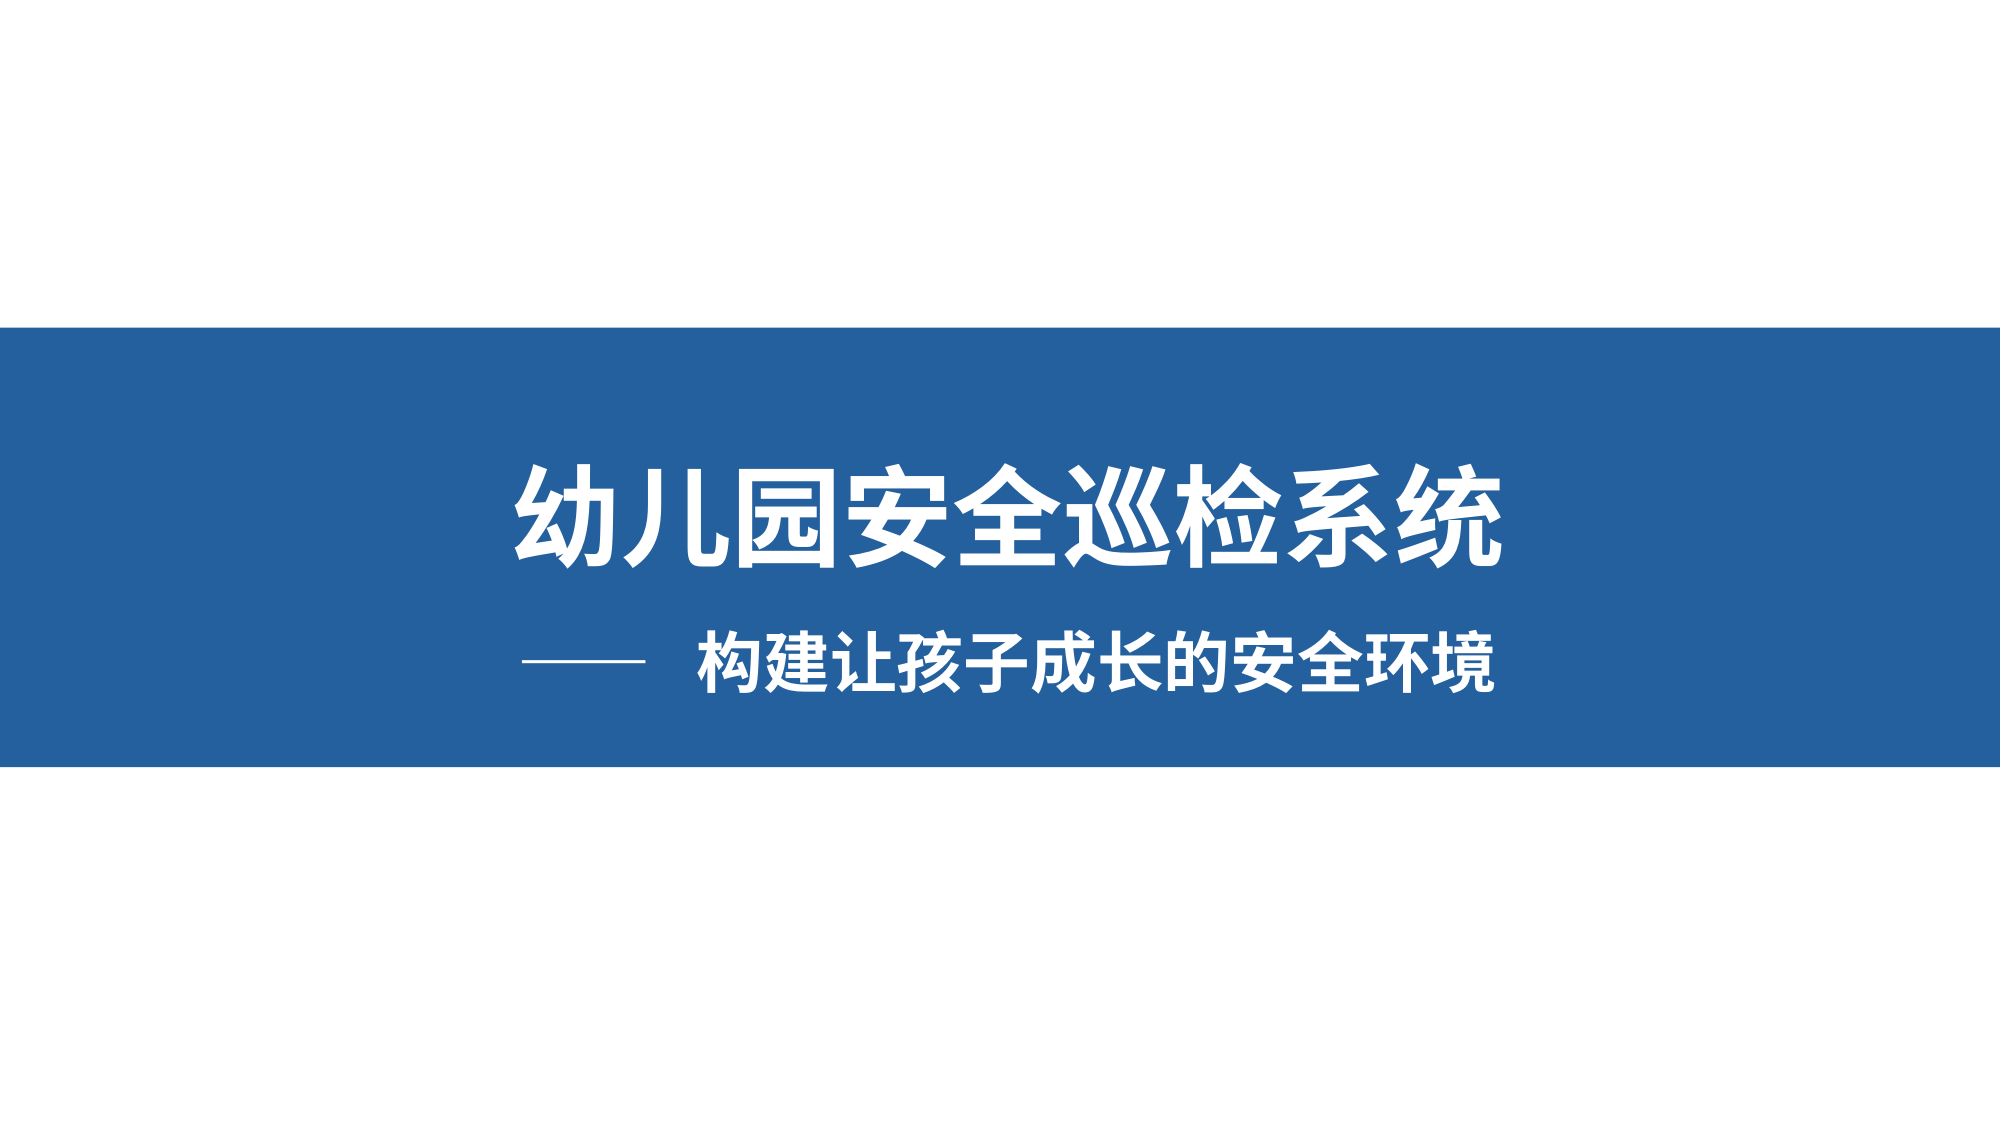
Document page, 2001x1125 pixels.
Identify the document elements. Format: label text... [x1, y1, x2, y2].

title 幼儿园安全巡检系统 —— 构建让孩子成长的安全环境 [157, 371, 1858, 712]
text_box [0, 327, 2000, 768]
